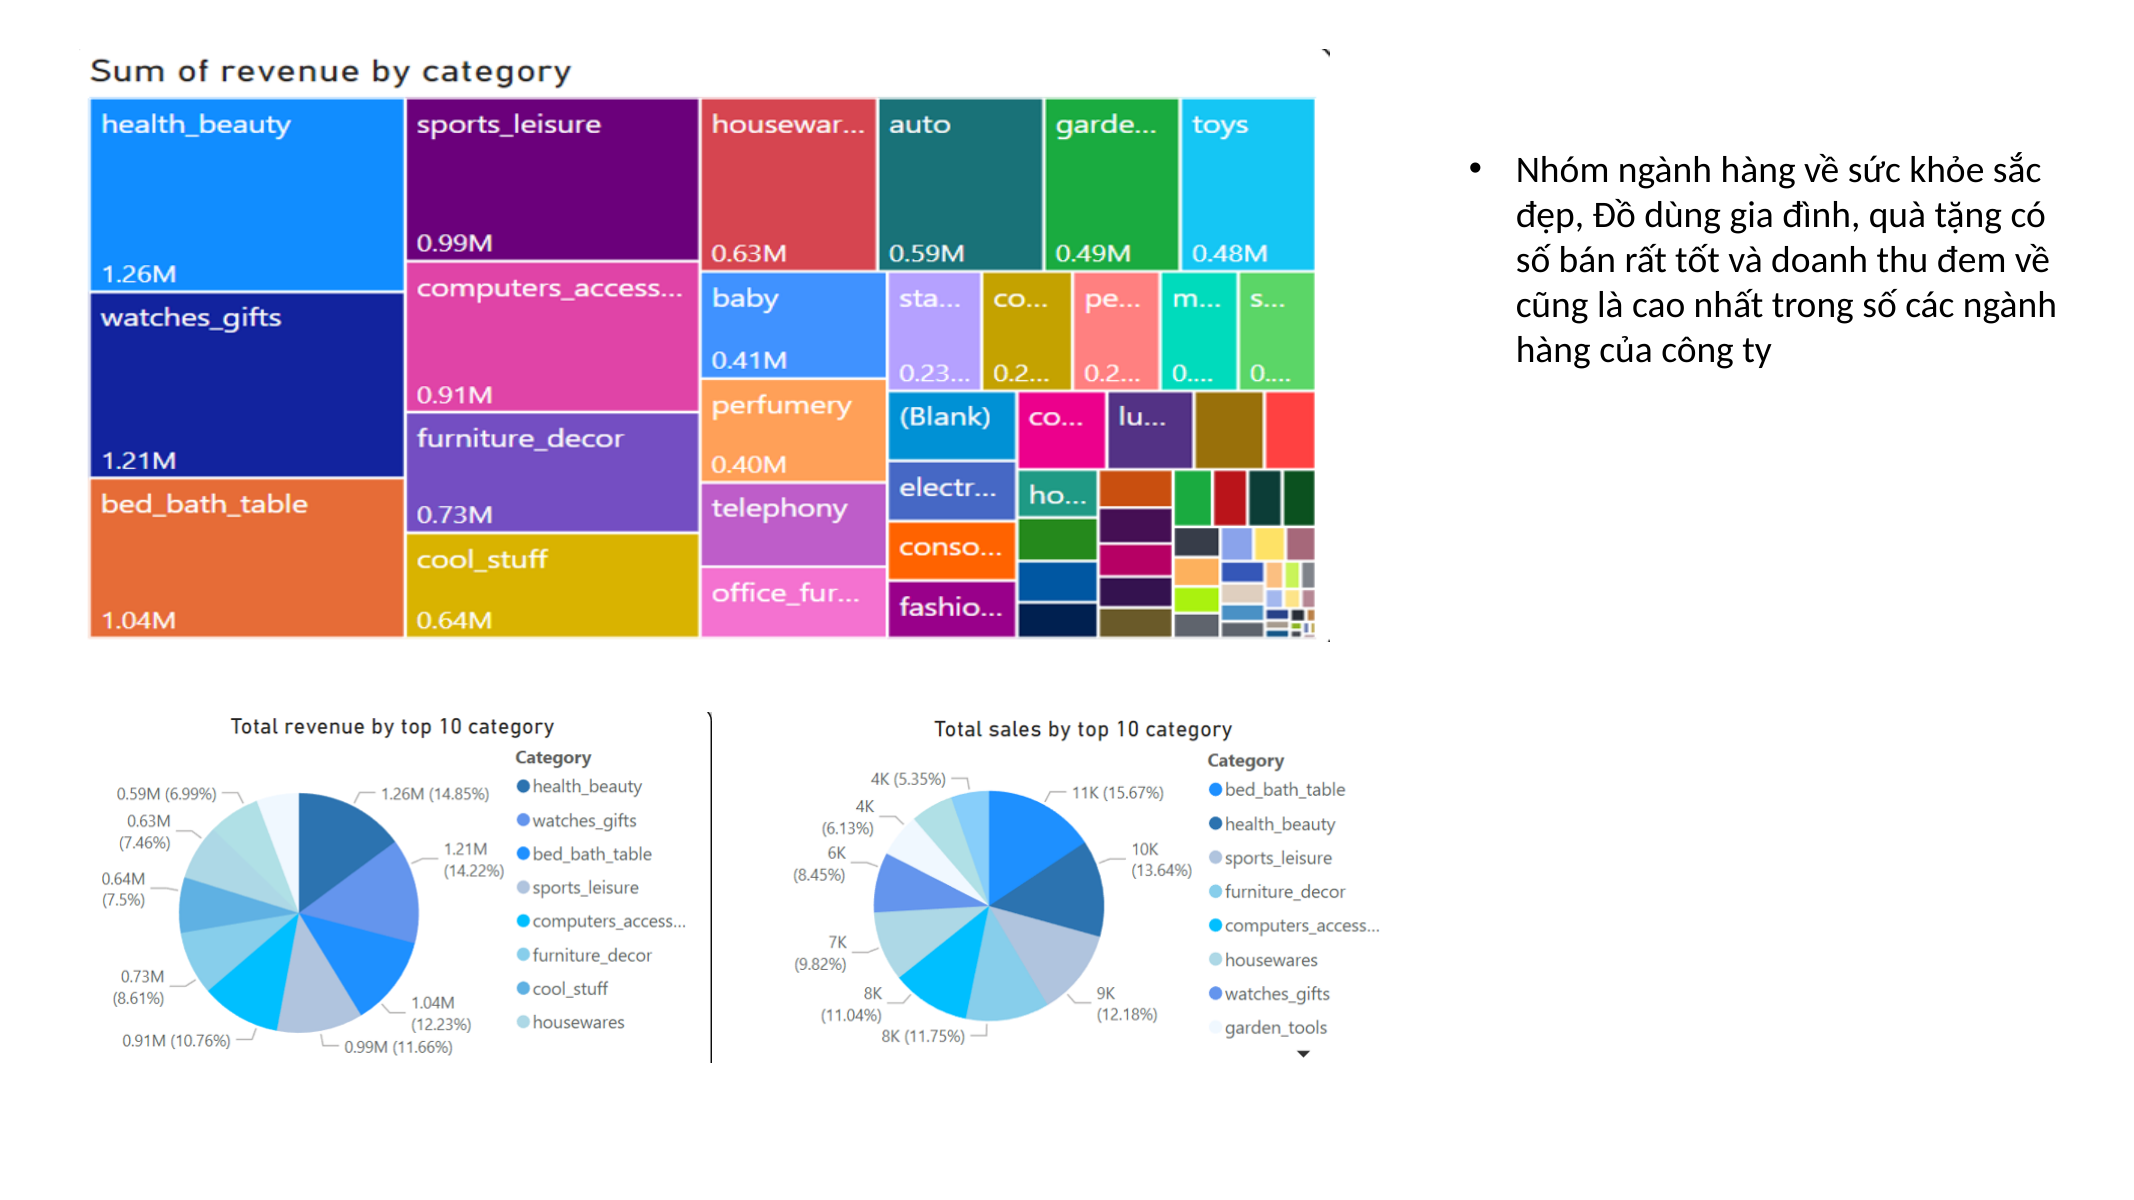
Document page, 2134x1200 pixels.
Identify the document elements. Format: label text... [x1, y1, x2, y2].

picture [78, 49, 1330, 643]
text_box Nhóm ngành hàng về sức khỏe sắc đẹp, Đồ dùng gia đình, quà tặng có số bán rất tốt và doanh thu đem về cũng là cao nhất trong số các ngành hàng của công ty [1454, 137, 2080, 423]
picture [766, 713, 1399, 1063]
picture [78, 712, 712, 1063]
